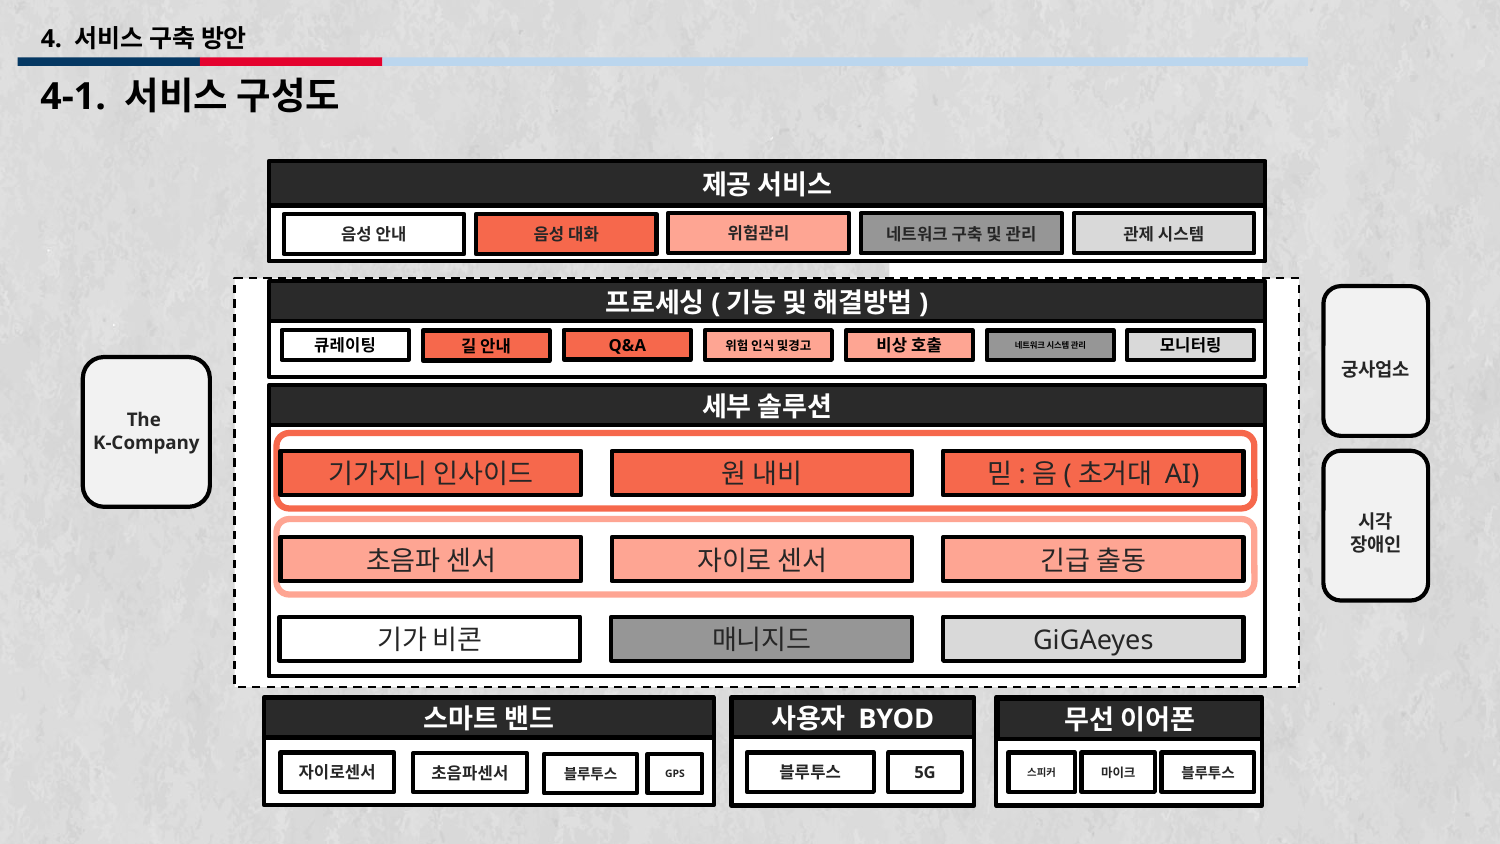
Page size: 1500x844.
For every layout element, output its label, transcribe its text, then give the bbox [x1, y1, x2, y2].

picture [0, 0, 1500, 844]
text_box The K-Company [62, 400, 231, 461]
text_box 원 내비 [611, 450, 913, 496]
text_box [268, 322, 1266, 377]
text_box 기가지니 인사이드 [280, 450, 581, 496]
text_box [276, 519, 1255, 595]
text_box [268, 206, 1266, 262]
text_box 스마트 밴드 [263, 697, 714, 738]
text_box 초음파 센서 [280, 536, 581, 582]
text_box 5G [888, 752, 962, 792]
text_box 비상 호출 [845, 330, 973, 361]
text_box 궁사업소 [1307, 350, 1444, 388]
text_box 시각 장애인 [1323, 502, 1428, 563]
text_box 제공 서비스 [268, 160, 1266, 206]
text_box 스피커 [1008, 752, 1075, 792]
text_box [1323, 450, 1429, 601]
text_box 사용자 BYOD [731, 697, 975, 737]
text_box 초음파센서 [413, 752, 527, 793]
text_box [1323, 388, 1429, 436]
text_box [82, 461, 210, 507]
text_box 4. 서비스 구축 방안 [29, 17, 376, 55]
text_box 블루투스 [746, 752, 874, 792]
text_box 긴급 출동 [943, 536, 1244, 582]
text_box 무선 이어폰 [997, 699, 1262, 739]
text_box 모니터링 [1127, 330, 1255, 361]
text_box 믿:음(초거대 AI) [943, 450, 1244, 496]
text_box 블루투스 [543, 753, 637, 794]
text_box GiGAeyes [943, 616, 1244, 661]
text_box [996, 697, 1263, 806]
text_box 네트워크 시스템 관리 [986, 330, 1114, 361]
text_box 음성 안내 [283, 214, 465, 254]
text_box 네트워크 구축 및 관리 [860, 213, 1062, 254]
text_box 길 안내 [422, 330, 550, 361]
text_box 큐레이팅 [281, 330, 409, 360]
text_box [731, 737, 975, 806]
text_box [17, 57, 1309, 67]
text_box 블루투스 [1161, 752, 1255, 792]
text_box 기가 비콘 [279, 616, 580, 661]
text_box 관제 시스템 [1073, 213, 1255, 254]
text_box 4-1. 서비스 구성도 [29, 74, 586, 123]
text_box [234, 278, 1299, 687]
text_box 매니지드 [611, 616, 912, 661]
text_box [889, 262, 1262, 278]
text_box [263, 738, 714, 806]
text_box 위험 인식 및경고 [704, 330, 832, 360]
text_box 음성 대화 [475, 214, 657, 254]
text_box 프로세싱(기능 및 해결방법) [268, 281, 1266, 322]
text_box 마이크 [1081, 752, 1155, 792]
text_box [82, 356, 210, 400]
text_box [1323, 286, 1429, 350]
text_box Q&A [563, 330, 691, 360]
text_box 자이로센서 [280, 752, 395, 792]
text_box 자이로 센서 [611, 536, 913, 582]
text_box 위험관리 [668, 212, 849, 253]
text_box [268, 426, 1266, 677]
text_box [276, 432, 1255, 509]
text_box GPS [647, 753, 703, 794]
text_box 세부 솔루션 [268, 385, 1266, 426]
